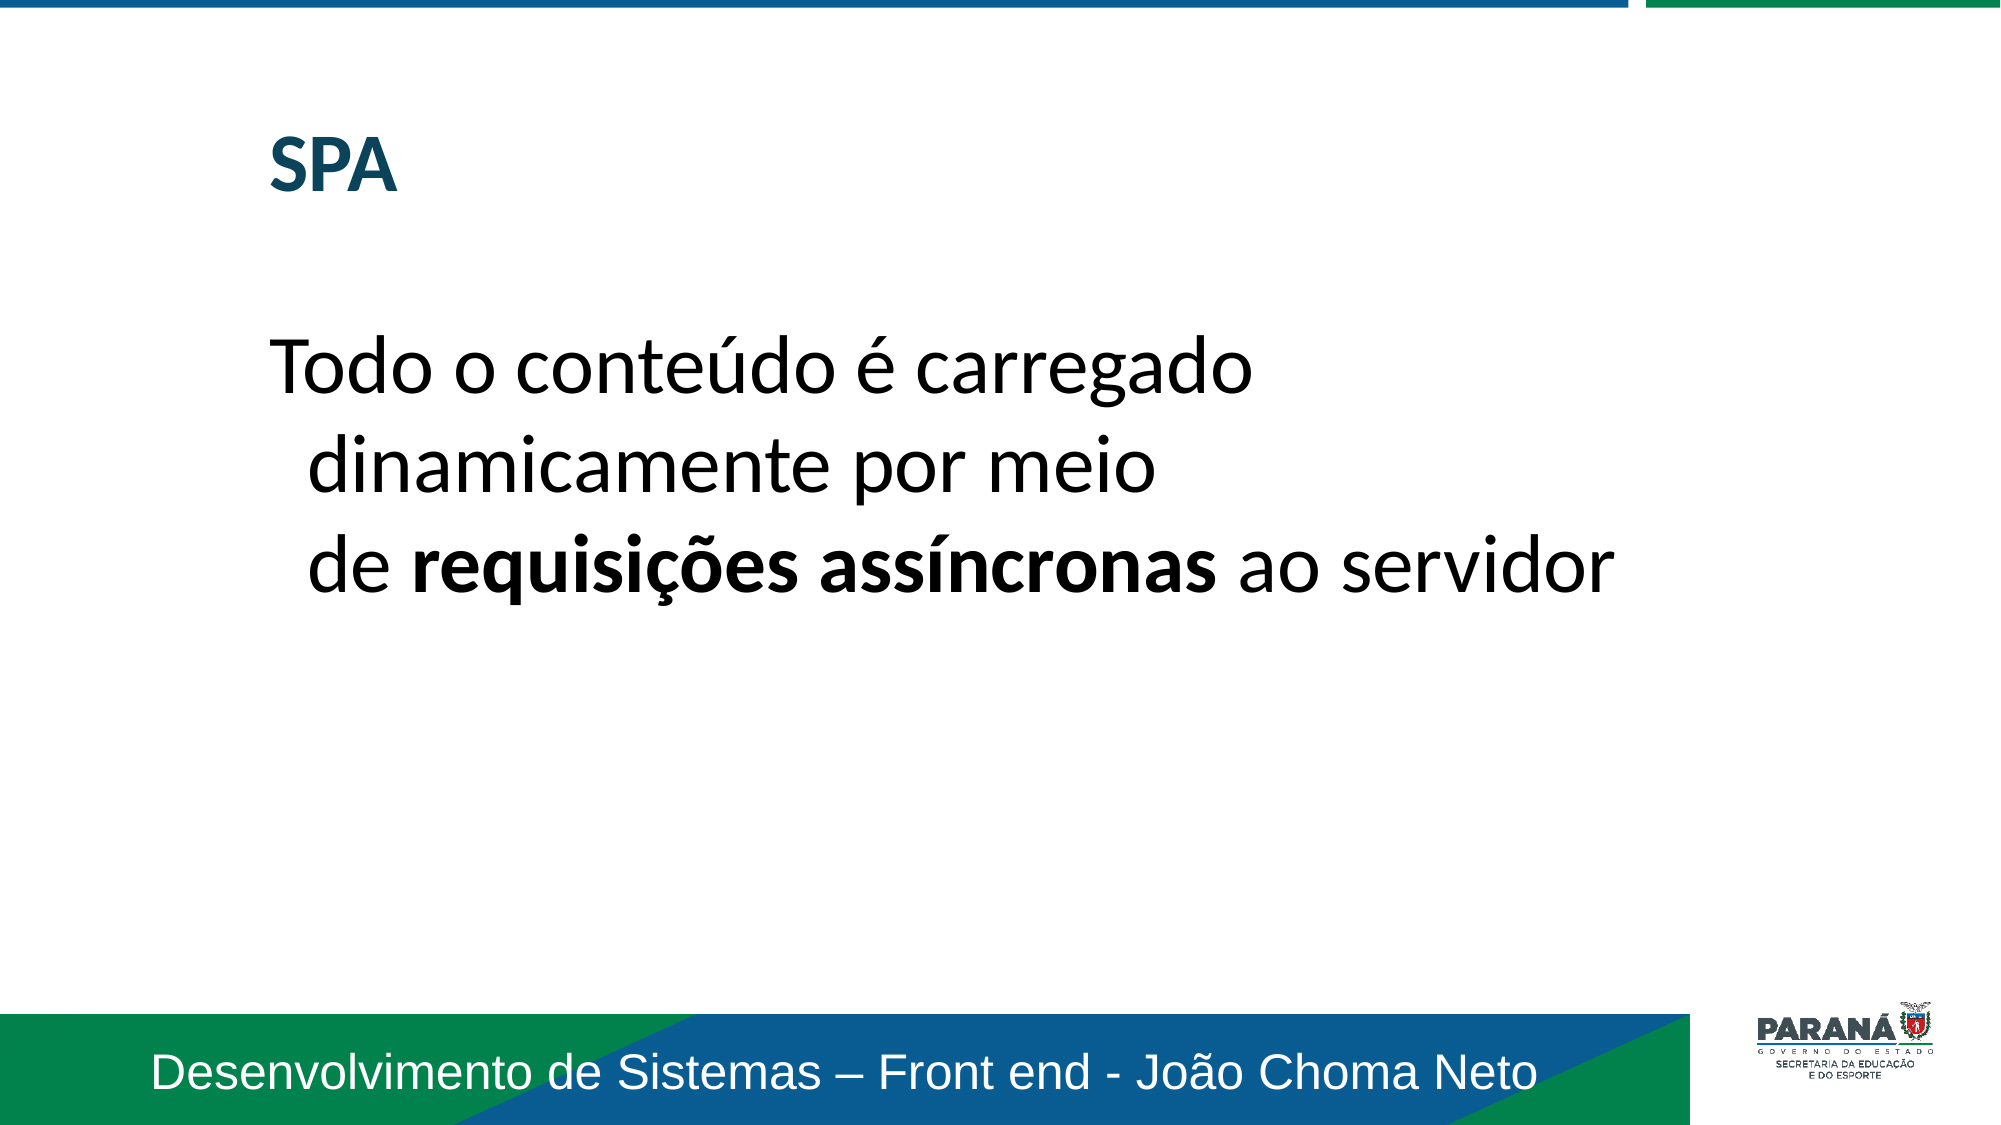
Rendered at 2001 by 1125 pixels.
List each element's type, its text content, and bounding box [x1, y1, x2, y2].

list SPA [217, 111, 1637, 249]
picture [1757, 1002, 1933, 1081]
picture [0, 1014, 1690, 1125]
list Todo o conteúdo é carregado dinamicamente por meio de requisições assíncronas ao servidor [217, 302, 1677, 921]
